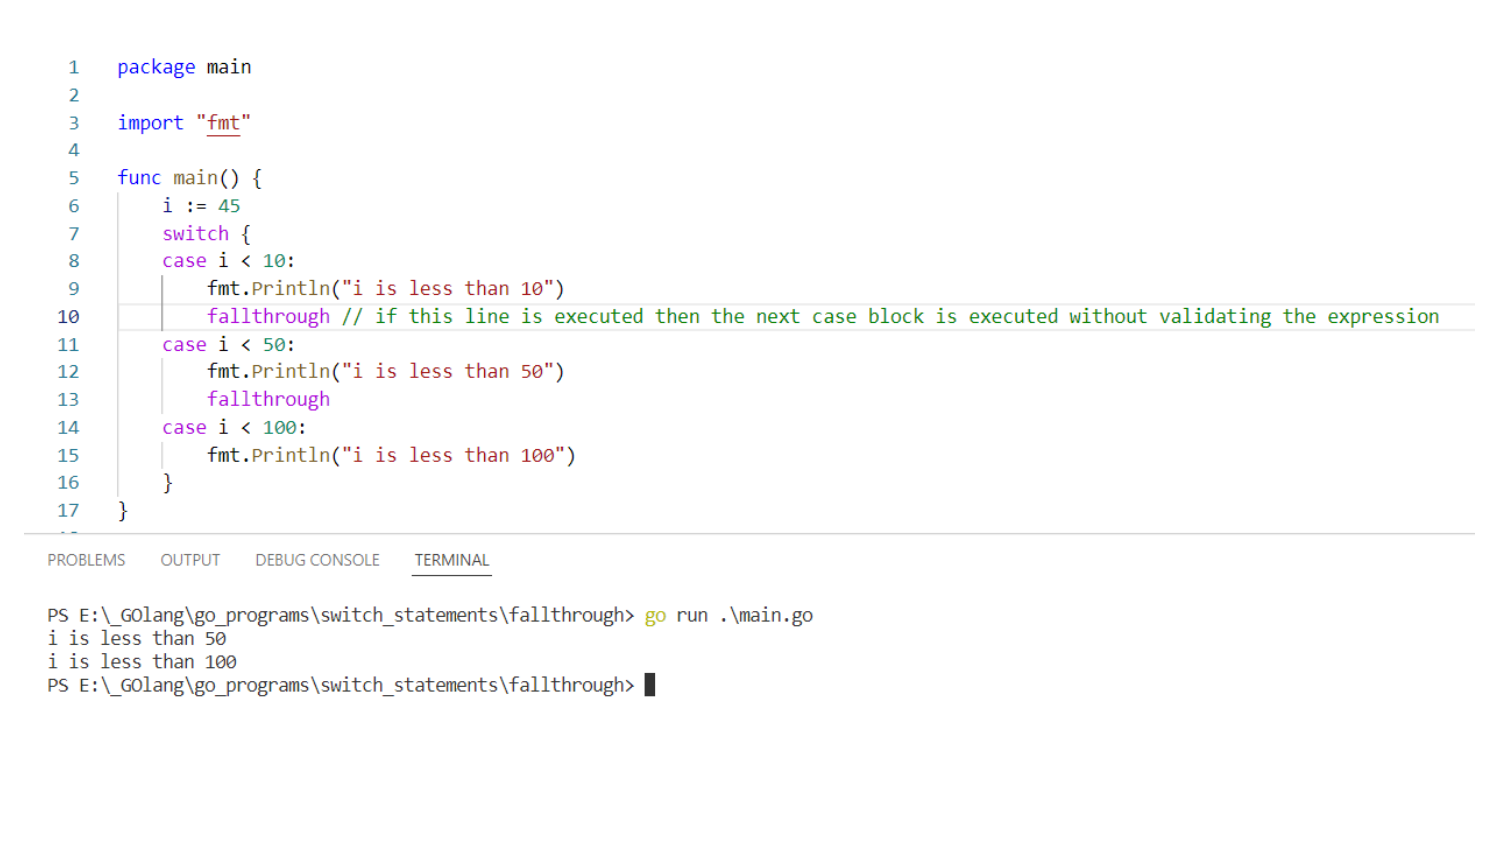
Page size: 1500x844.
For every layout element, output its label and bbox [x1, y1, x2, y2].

picture [24, 49, 1476, 785]
